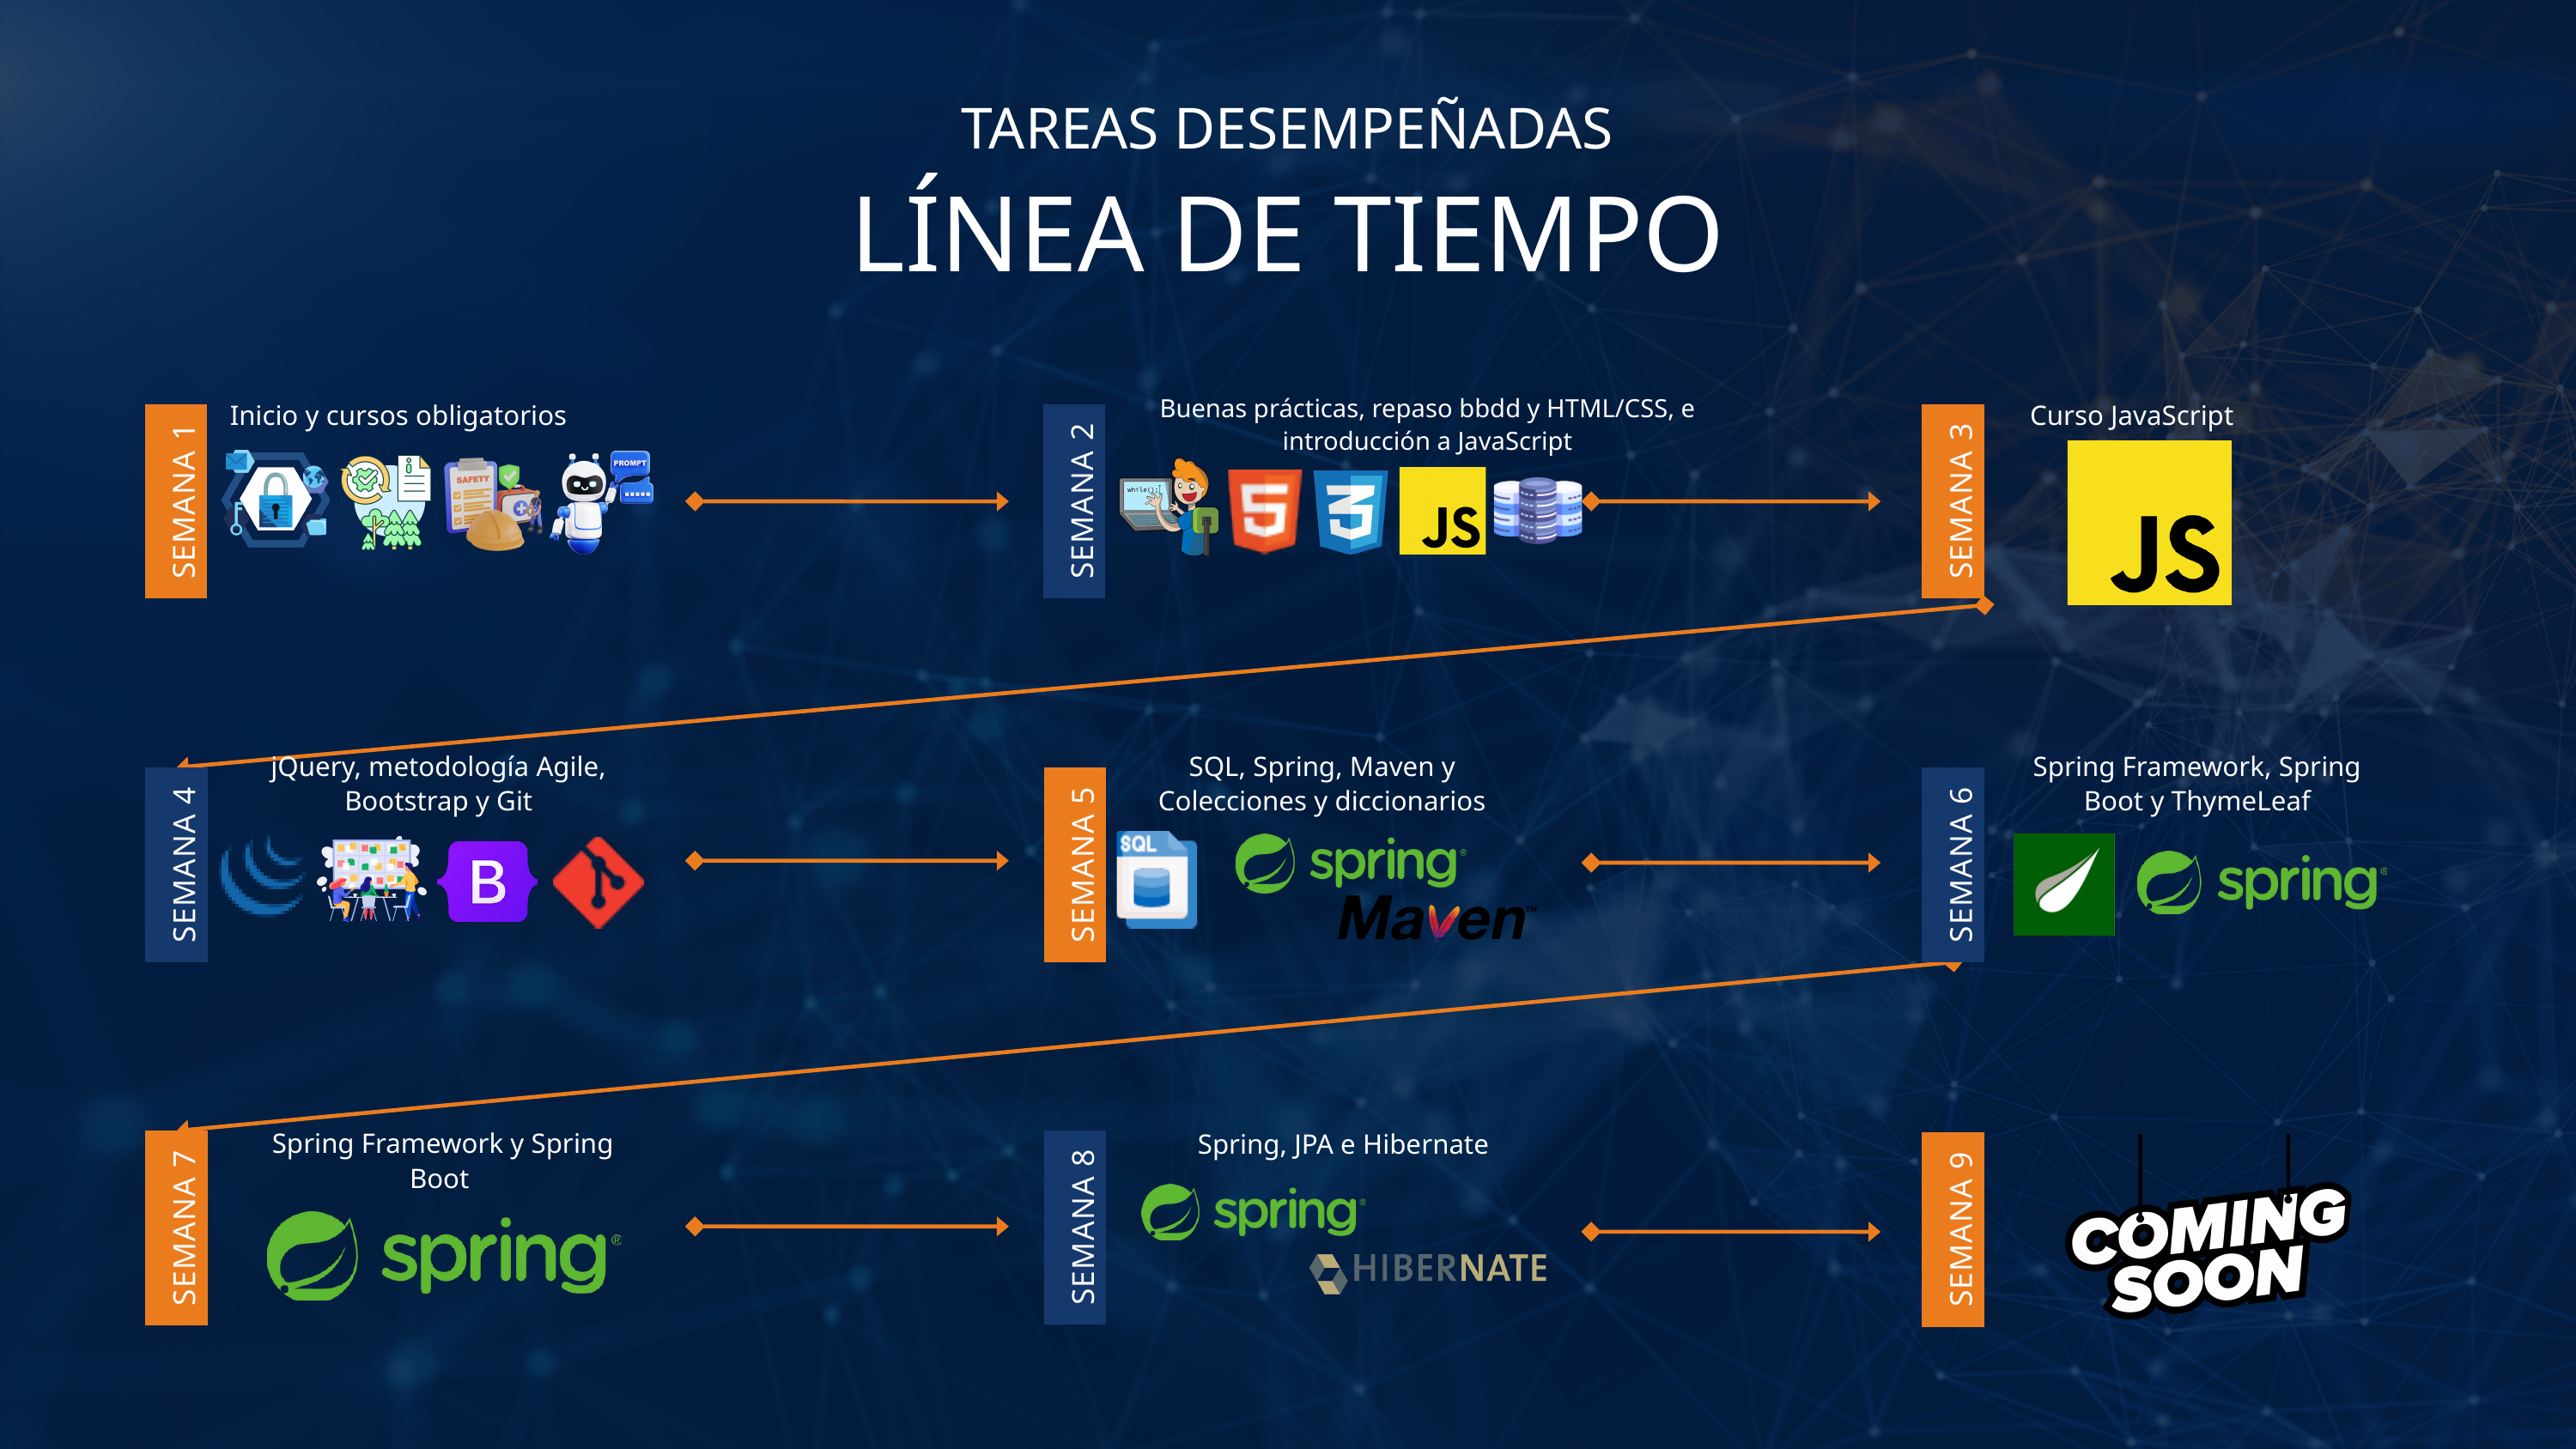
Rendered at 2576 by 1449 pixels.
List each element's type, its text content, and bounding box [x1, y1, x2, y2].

text_box [251, 962, 1962, 1124]
text_box SQL, Spring, Maven y Colecciones y diccionarios [1128, 747, 1516, 816]
text_box [1334, 894, 1538, 946]
text_box [2136, 851, 2388, 914]
text_box [221, 450, 331, 548]
text_box [1400, 467, 1486, 555]
text_box [1141, 1184, 1366, 1240]
text_box [553, 837, 645, 929]
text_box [977, 1196, 1173, 1259]
text_box [686, 1217, 973, 1235]
text_box [1297, 1231, 1558, 1304]
text_box [1119, 458, 1219, 556]
text_box [1582, 853, 1851, 872]
text_box [339, 452, 439, 551]
text_box Spring Framework, Spring Boot y ThymeLeaf [2007, 747, 2388, 816]
text_box [266, 1211, 622, 1300]
text_box [1493, 477, 1583, 544]
text_box [316, 835, 427, 922]
text_box [437, 841, 538, 922]
text_box [0, 0, 2576, 1449]
text_box [1228, 470, 1302, 555]
text_box TAREAS DESEMPEÑADAS [927, 81, 1649, 161]
text_box [1116, 831, 1198, 929]
text_box Curso JavaScript [2030, 396, 2408, 431]
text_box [1856, 833, 2051, 896]
text_box [2067, 440, 2232, 606]
text_box [444, 458, 543, 551]
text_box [1856, 1197, 2051, 1261]
text_box [550, 451, 653, 555]
text_box [1302, 464, 1400, 561]
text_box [1856, 470, 2051, 533]
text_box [79, 833, 275, 896]
text_box [1235, 834, 1467, 894]
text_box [78, 470, 274, 533]
text_box Buenas prácticas, repaso bbdd y HTML/CSS, e introducción a JavaScript [1128, 390, 1728, 456]
text_box Spring, JPA e Hibernate [1149, 1124, 1538, 1160]
text_box [2064, 1134, 2352, 1319]
text_box [176, 757, 220, 767]
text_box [977, 833, 1173, 896]
text_box Inicio y cursos obligatorios [229, 396, 671, 431]
text_box Spring Framework y Spring Boot [250, 1124, 635, 1194]
text_box [1582, 1222, 1851, 1241]
text_box [2014, 834, 2115, 936]
text_box [177, 1120, 250, 1131]
text_box jQuery, metodología Agile, Bootstrap y Git [220, 747, 658, 816]
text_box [976, 470, 1172, 533]
text_box [406, 597, 1994, 747]
text_box [686, 852, 973, 870]
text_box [79, 1197, 275, 1260]
text_box LÍNEA DE TIEMPO [821, 167, 1755, 294]
text_box [686, 492, 972, 511]
text_box [1583, 492, 1851, 511]
text_box [218, 834, 307, 922]
